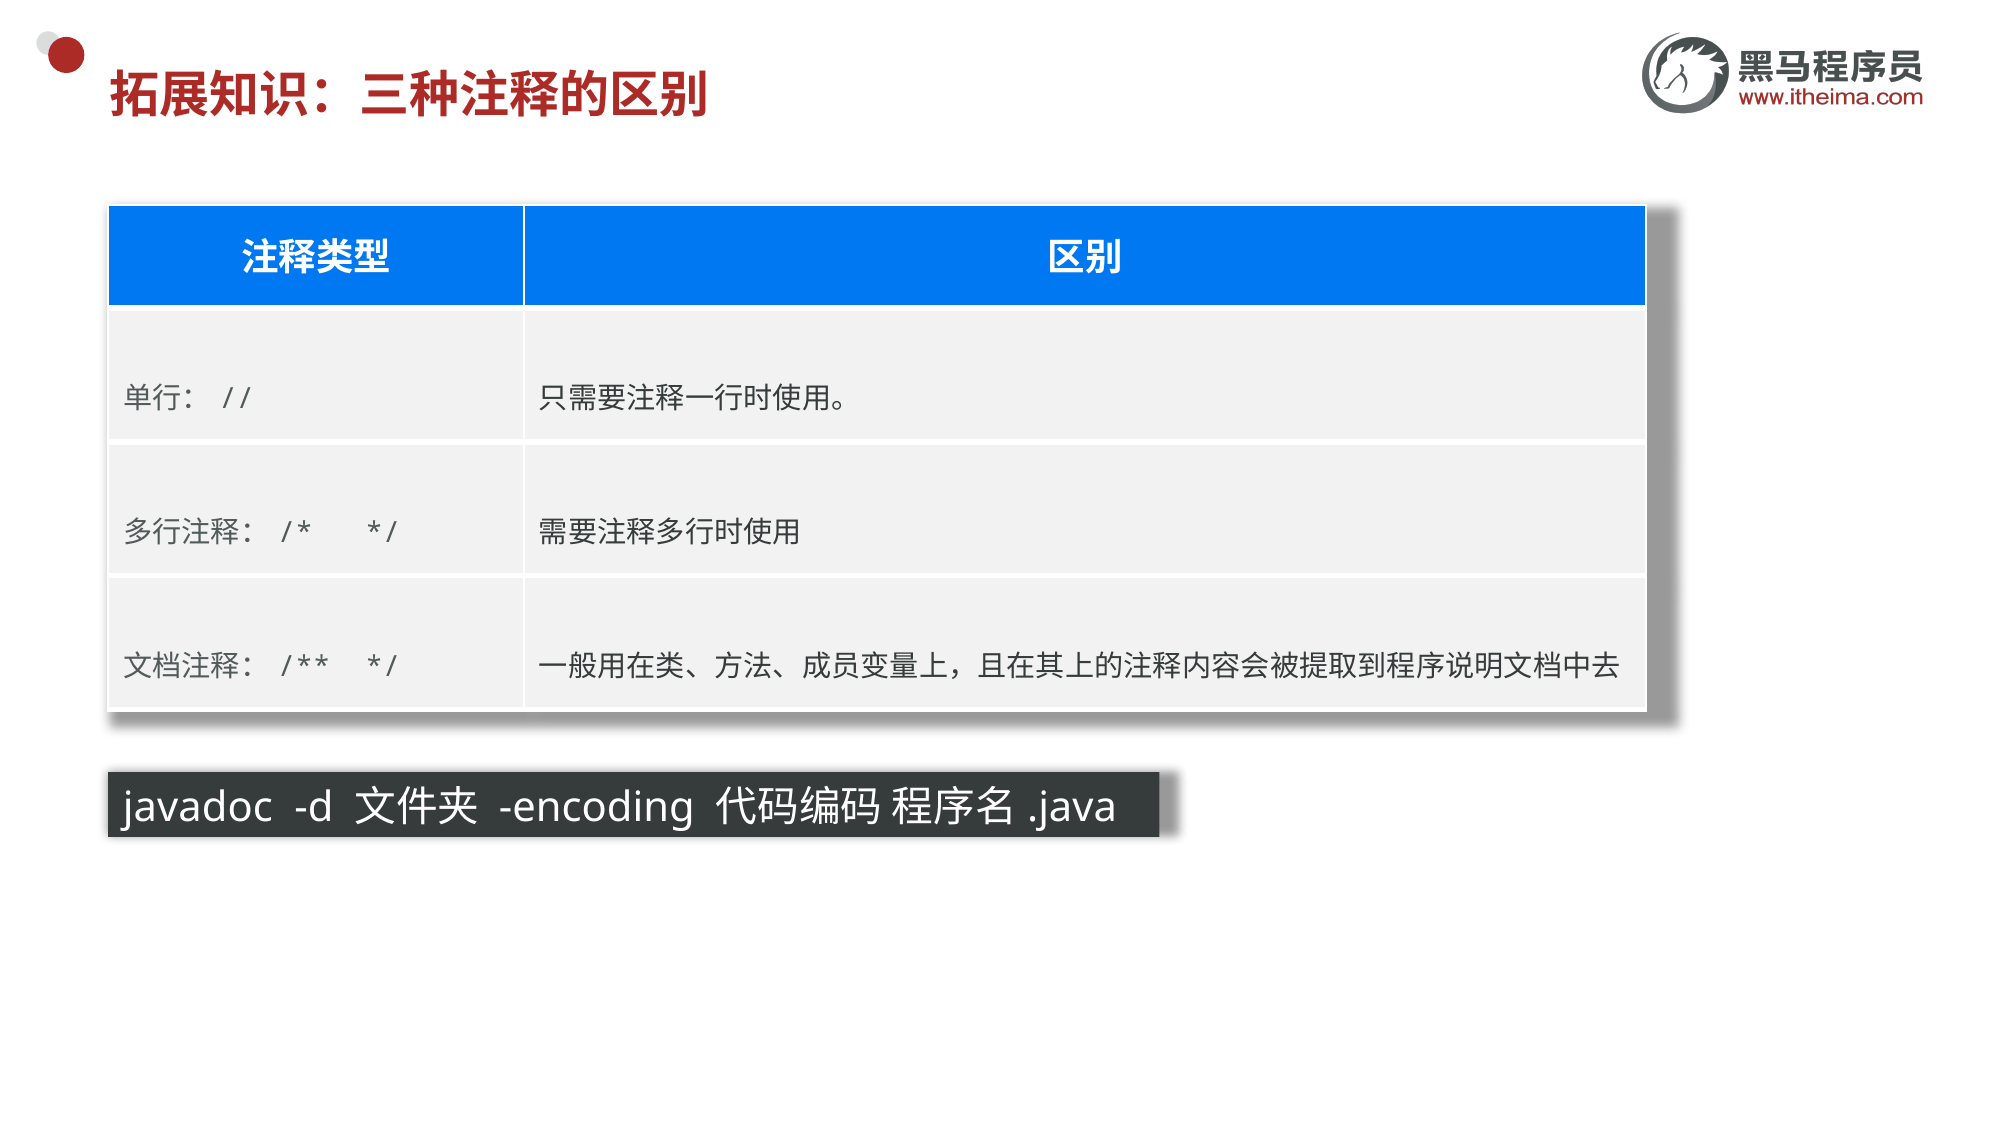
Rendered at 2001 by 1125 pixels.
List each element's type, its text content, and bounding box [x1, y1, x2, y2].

picture [1633, 24, 1937, 125]
title 拓展知识：三种注释的区别 [94, 55, 1858, 133]
table_header 区别 [525, 206, 1645, 305]
table_header 注释类型 [109, 206, 523, 305]
table_cell 一般用在类、方法、成员变量上，且在其上的注释内容会被提取到程序说明文档中去 [525, 578, 1645, 707]
table_cell 只需要注释一行时使用。 [525, 311, 1645, 439]
table_cell 文档注释：/** */ [109, 578, 523, 707]
table_cell 多行注释：/* */ [109, 445, 523, 573]
table_cell 单行：// [109, 311, 523, 439]
table_cell 需要注释多行时使用 [525, 445, 1645, 573]
text_box javadoc -d 文件夹 -encoding 代码编码 程序名.java [108, 772, 1160, 837]
